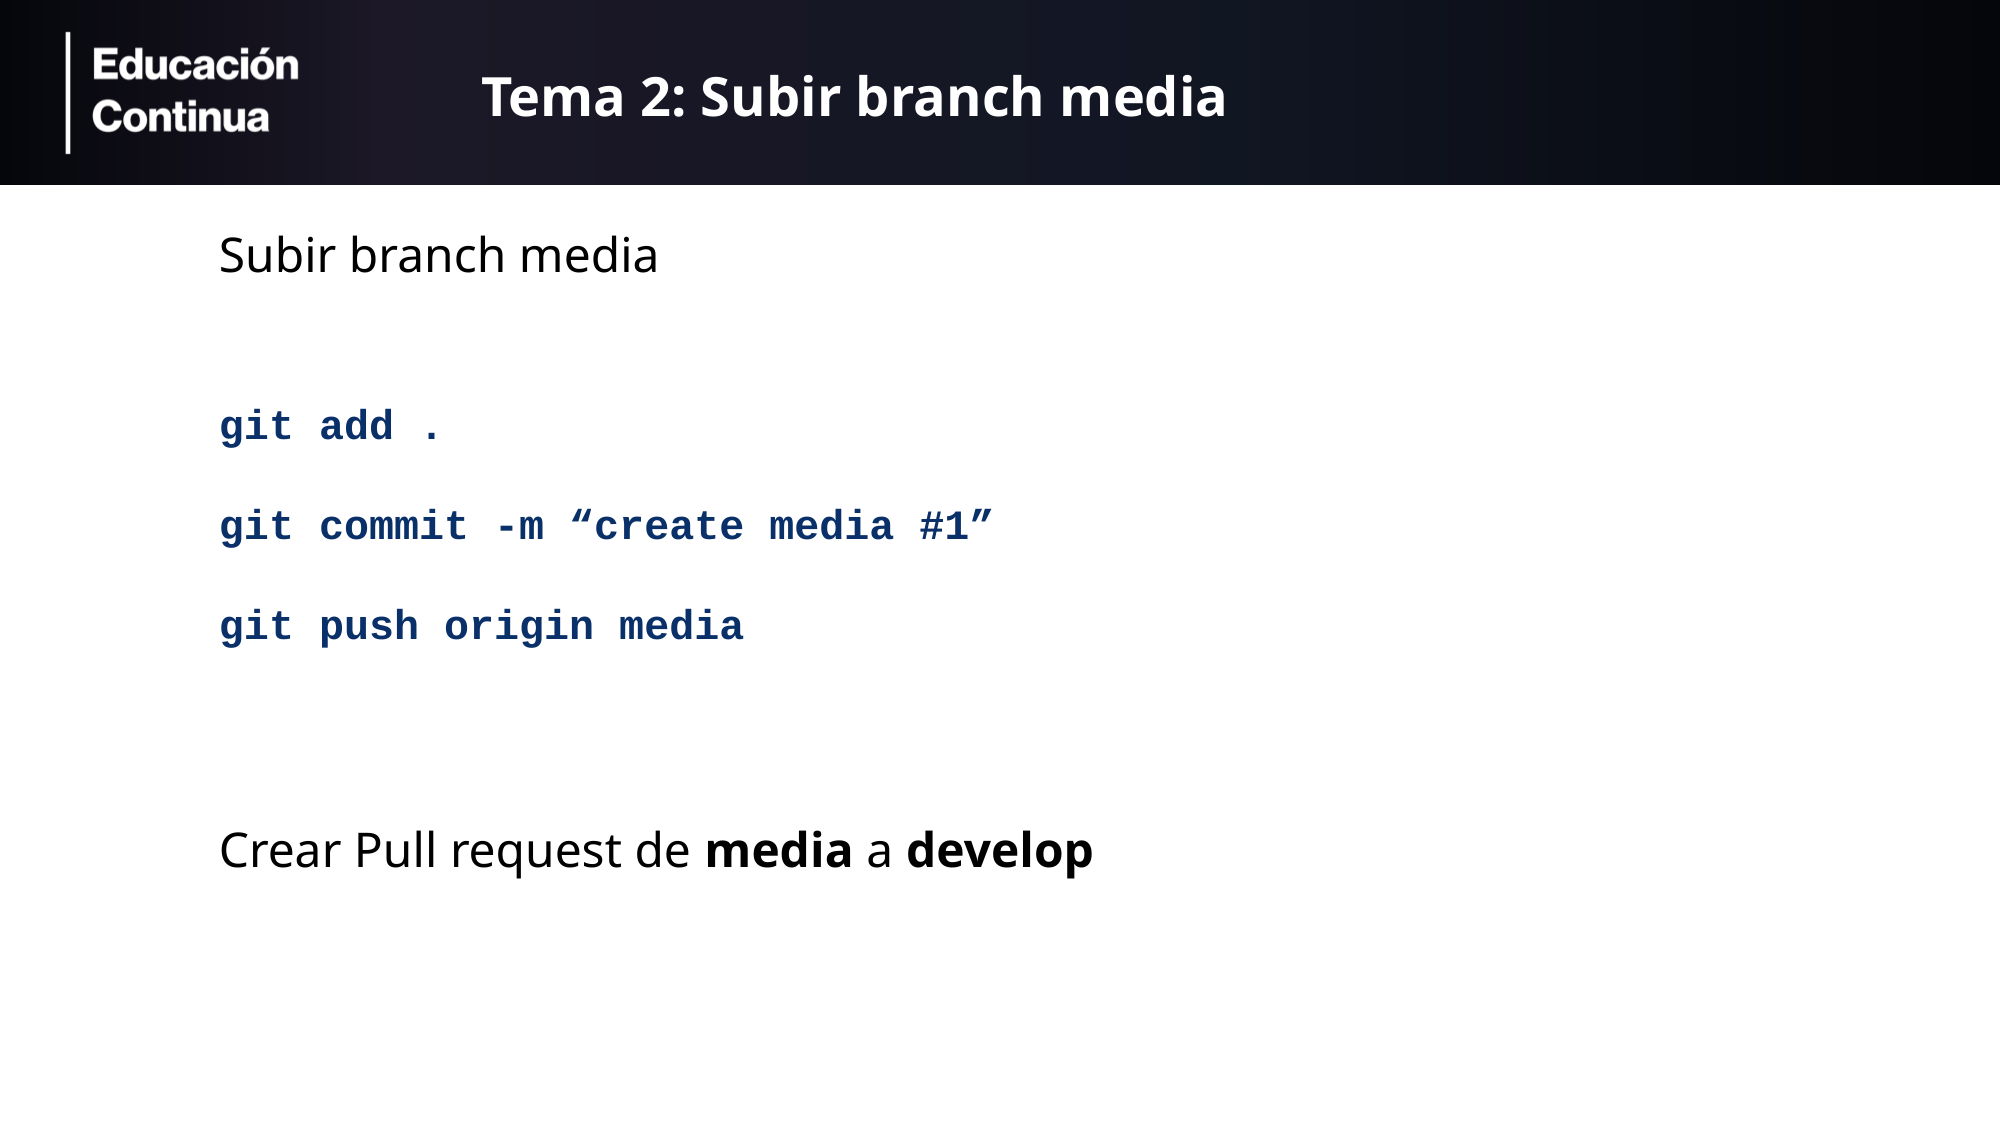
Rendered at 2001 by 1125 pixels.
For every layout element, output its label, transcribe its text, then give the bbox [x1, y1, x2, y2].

picture [0, 0, 2000, 185]
title Tema 2: Subir branch media [466, 37, 2000, 146]
list Subir branch media git add . git commit -m “create media #1” git push origin media Crear Pull request de media a develop [204, 474, 1949, 608]
